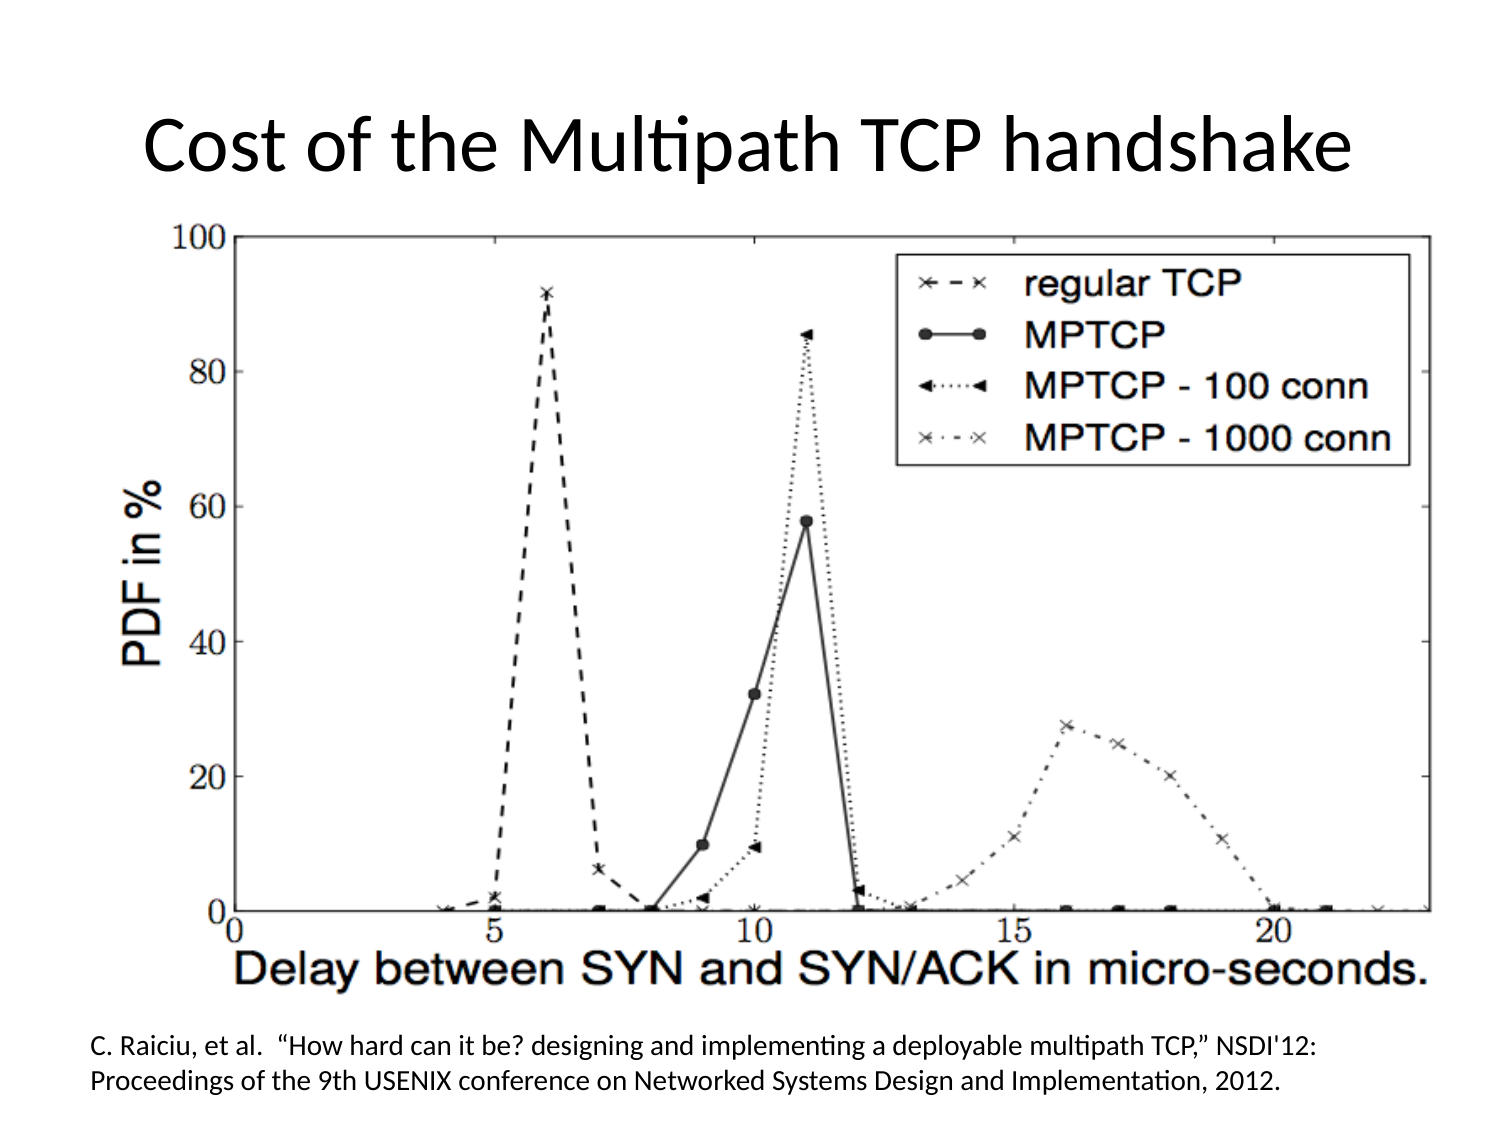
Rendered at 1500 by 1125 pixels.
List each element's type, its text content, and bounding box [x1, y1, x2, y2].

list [37, 197, 1500, 1012]
text_box C. Raiciu, et al. “How hard can it be? designing and implementing a deployable multipath TCP,” NSDI'12: Proceedings of the 9th USENIX conference on Networked Systems Design and Implementation, 2012. [75, 1020, 1401, 1104]
title Cost of the Multipath TCP handshake [75, 45, 1425, 196]
